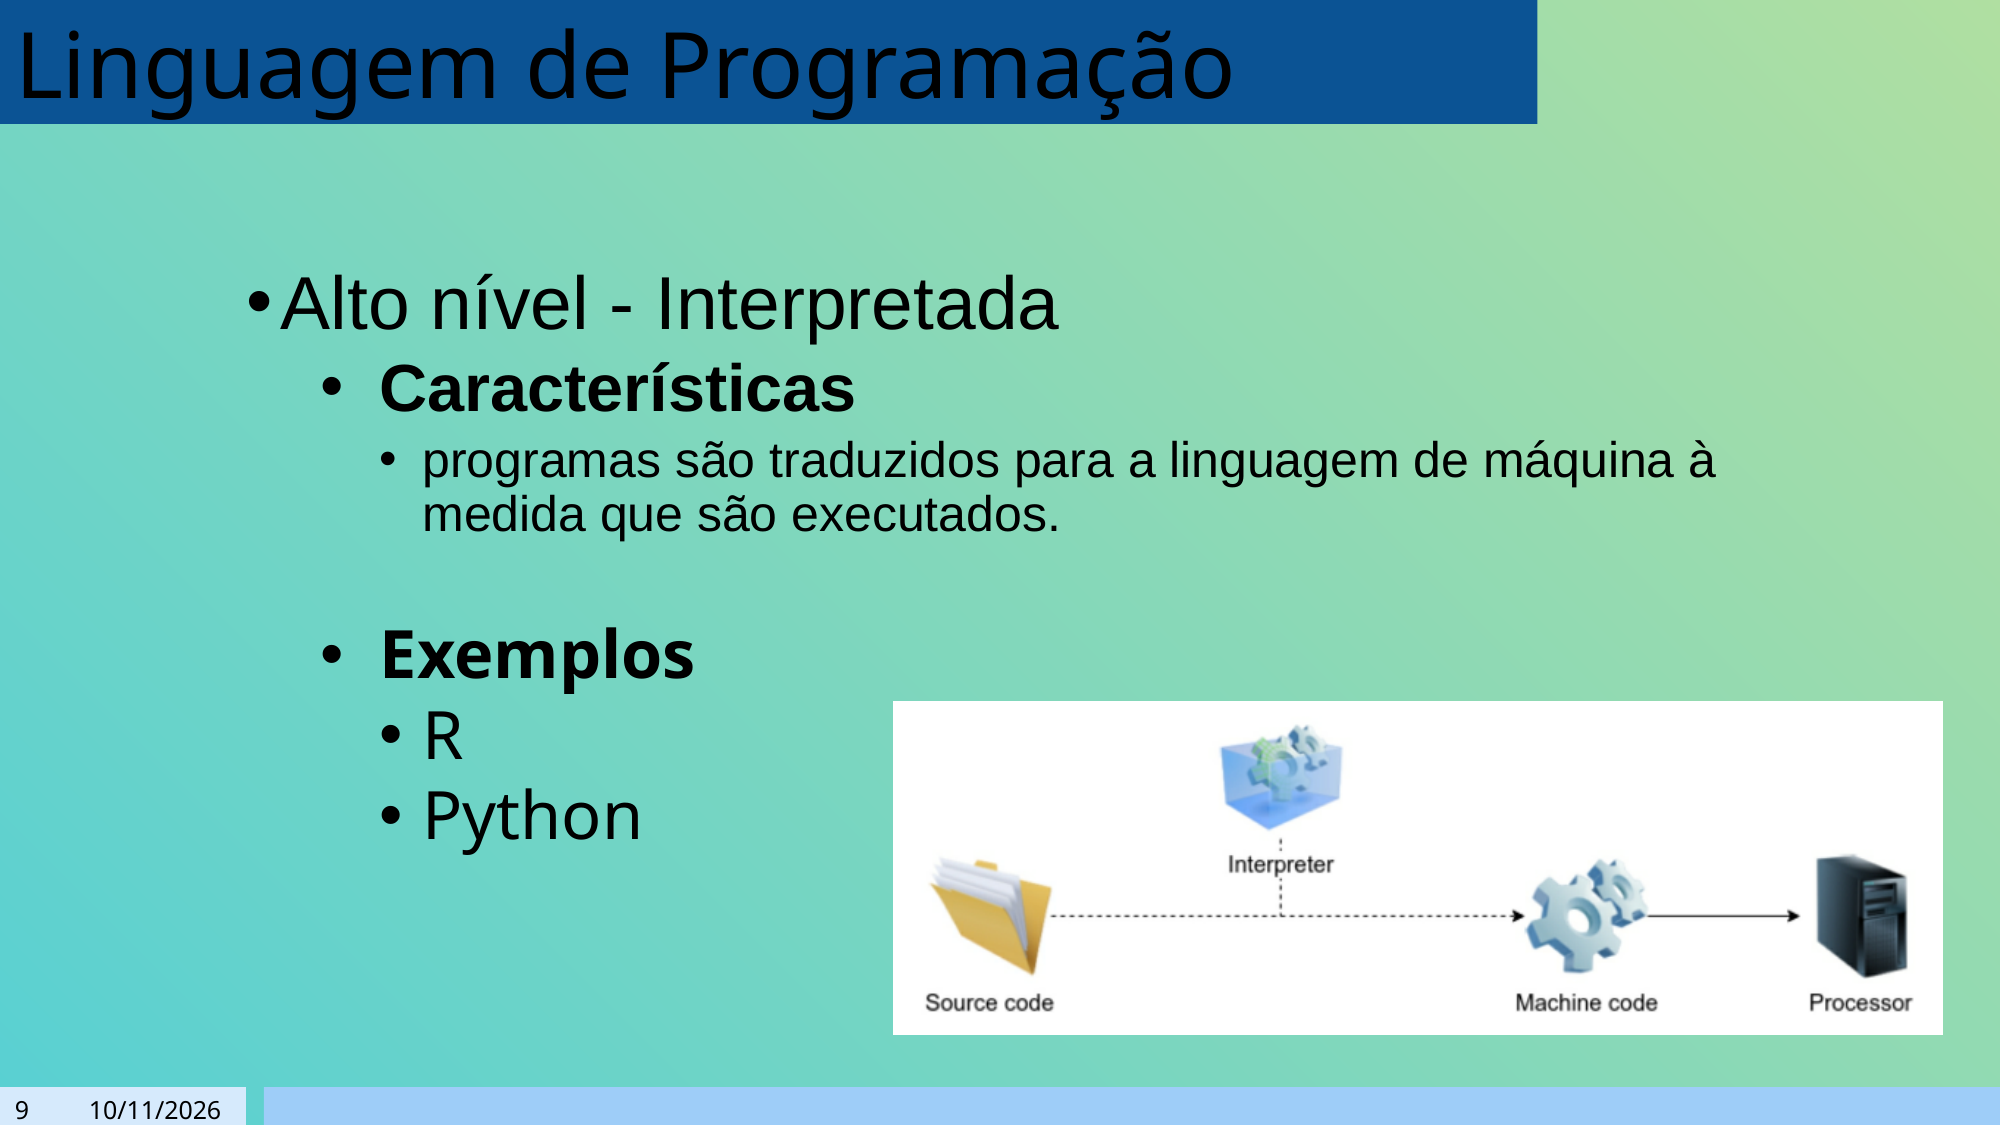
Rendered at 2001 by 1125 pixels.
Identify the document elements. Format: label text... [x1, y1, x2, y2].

title Linguagem de Programação [0, 0, 1538, 124]
list Alto nível - Interpretada Características programas são traduzidos para a linguagem de máquina à medida que são executados. Exemplos R Python [231, 256, 1769, 1063]
picture [893, 701, 1943, 1035]
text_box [0, 1087, 239, 1125]
